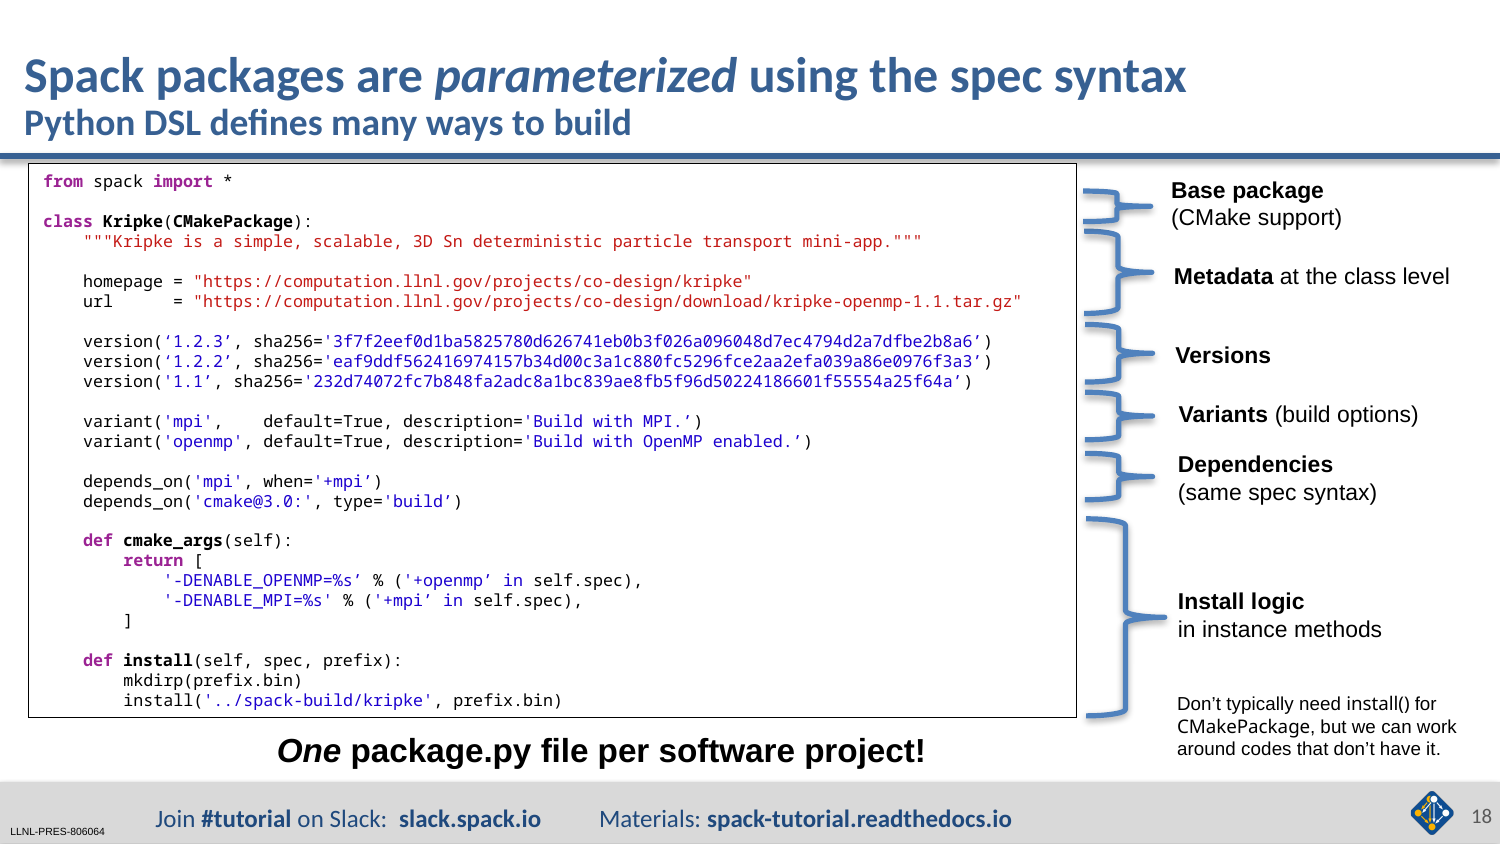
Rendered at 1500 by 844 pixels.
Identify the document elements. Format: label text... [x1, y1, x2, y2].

text_box Don’t typically need install() for CMakePackage, but we can work around codes that don’t have it. [1162, 684, 1500, 767]
text_box [1084, 451, 1157, 504]
text_box [1084, 231, 1156, 318]
text_box Base package (CMake support) [1156, 167, 1358, 238]
text_box [1084, 388, 1157, 444]
text_box [1083, 187, 1155, 226]
text_box [1084, 320, 1157, 387]
text_box Dependencies (same spec syntax) [1163, 442, 1393, 513]
title Spack packages are parameterized using the spec syntax Python DSL defines many ways to build [24, 61, 1472, 132]
text_box Variants (build options) [1163, 391, 1476, 434]
text_box One package.py file per software project! [262, 721, 942, 777]
text_box from spack import * class Kripke(CMakePackage): """Kripke is a simple, scalable, 3D Sn deterministic particle transport mini-app.""" homepage = "https://computation.llnl.gov/projects/co-design/kripke" url = "https://computation.llnl.gov/projects/co-design/download/kripke-openmp-1.1.tar.gz" version(‘1.2.3’, sha256='3f7f2eef0d1ba5825780d626741eb0b3f026a096048d7ec4794d2a7dfbe2b8a6’) version(‘1.2.2’, sha256='eaf9ddf562416974157b34d00c3a1c880fc5296fce2aa2efa039a86e0976f3a3’) version('1.1’, sha256='232d74072fc7b848fa2adc8a1bc839ae8fb5f96d50224186601f55554a25f64a’) variant('mpi', default=True, description='Build with MPI.’) variant('openmp', default=True, description='Build with OpenMP enabled.’) depends_on('mpi', when='+mpi’) depends_on('cmake@3.0:', type='build’) def cmake_args(self): return [ '-DENABLE_OPENMP=%s’ % ('+openmp’ in self.spec), '-DENABLE_MPI=%s' % ('+mpi’ in self.spec), ] def install(self, spec, prefix): mkdirp(prefix.bin) install('../spack-build/kripke', prefix.bin) [28, 163, 1077, 718]
text_box Install logic in instance methods [1163, 579, 1398, 650]
text_box Versions [1160, 332, 1455, 376]
text_box [1086, 514, 1169, 720]
text_box Metadata at the class level [1159, 254, 1466, 297]
